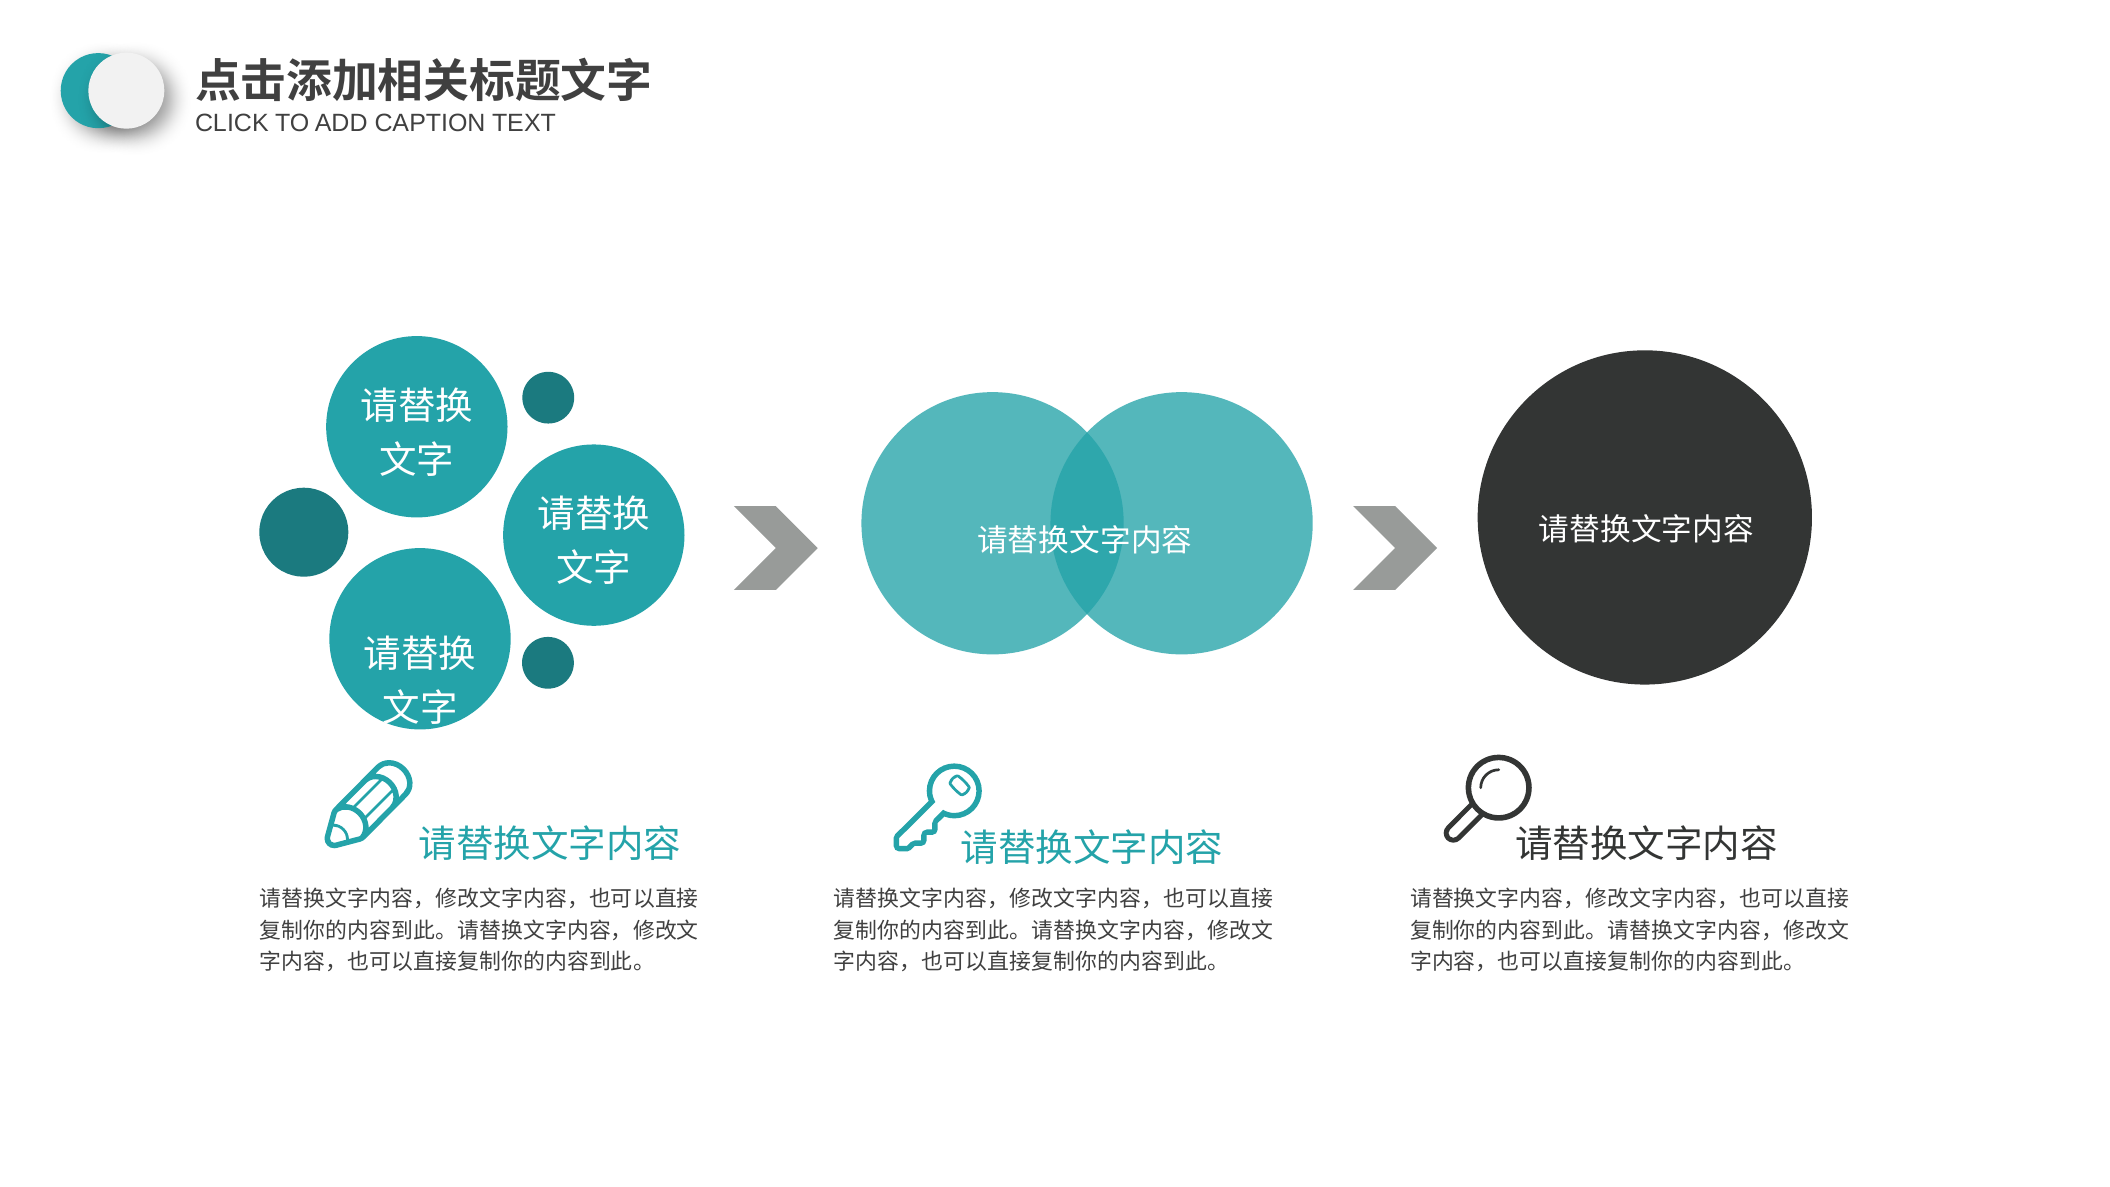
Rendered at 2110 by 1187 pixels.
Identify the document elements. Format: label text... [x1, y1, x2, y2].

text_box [849, 392, 1321, 655]
text_box [1350, 505, 1439, 591]
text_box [819, 763, 1291, 1034]
text_box CLICK TO ADD CAPTION TEXT [194, 106, 695, 137]
text_box 点击添加相关标题文字 [194, 51, 695, 106]
text_box [59, 52, 110, 129]
text_box [87, 51, 166, 130]
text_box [1477, 350, 1812, 685]
text_box [731, 505, 820, 591]
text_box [259, 336, 685, 738]
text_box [1395, 754, 1867, 1034]
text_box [244, 759, 716, 1034]
